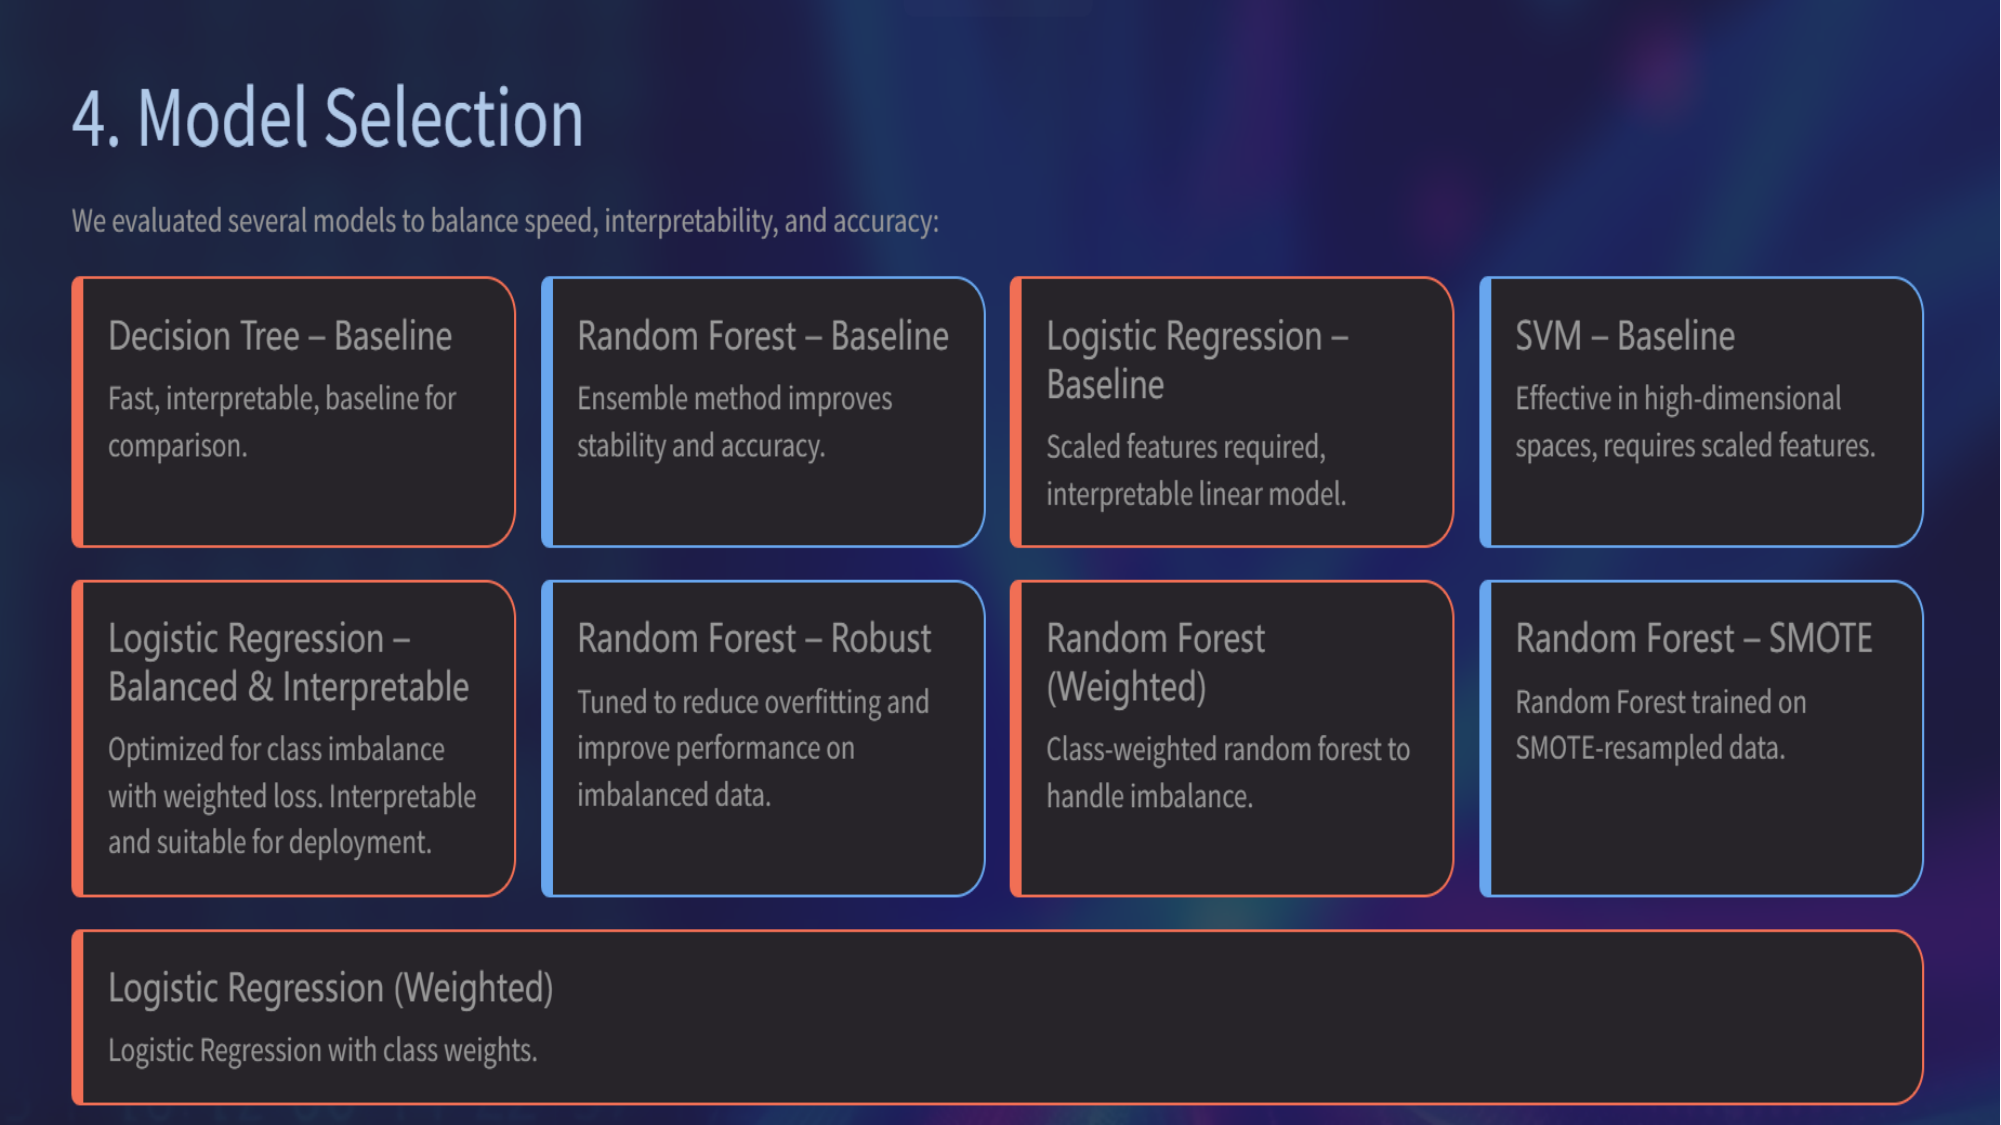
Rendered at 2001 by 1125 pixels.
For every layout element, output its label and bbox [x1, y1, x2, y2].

list [0, 0, 2000, 1125]
